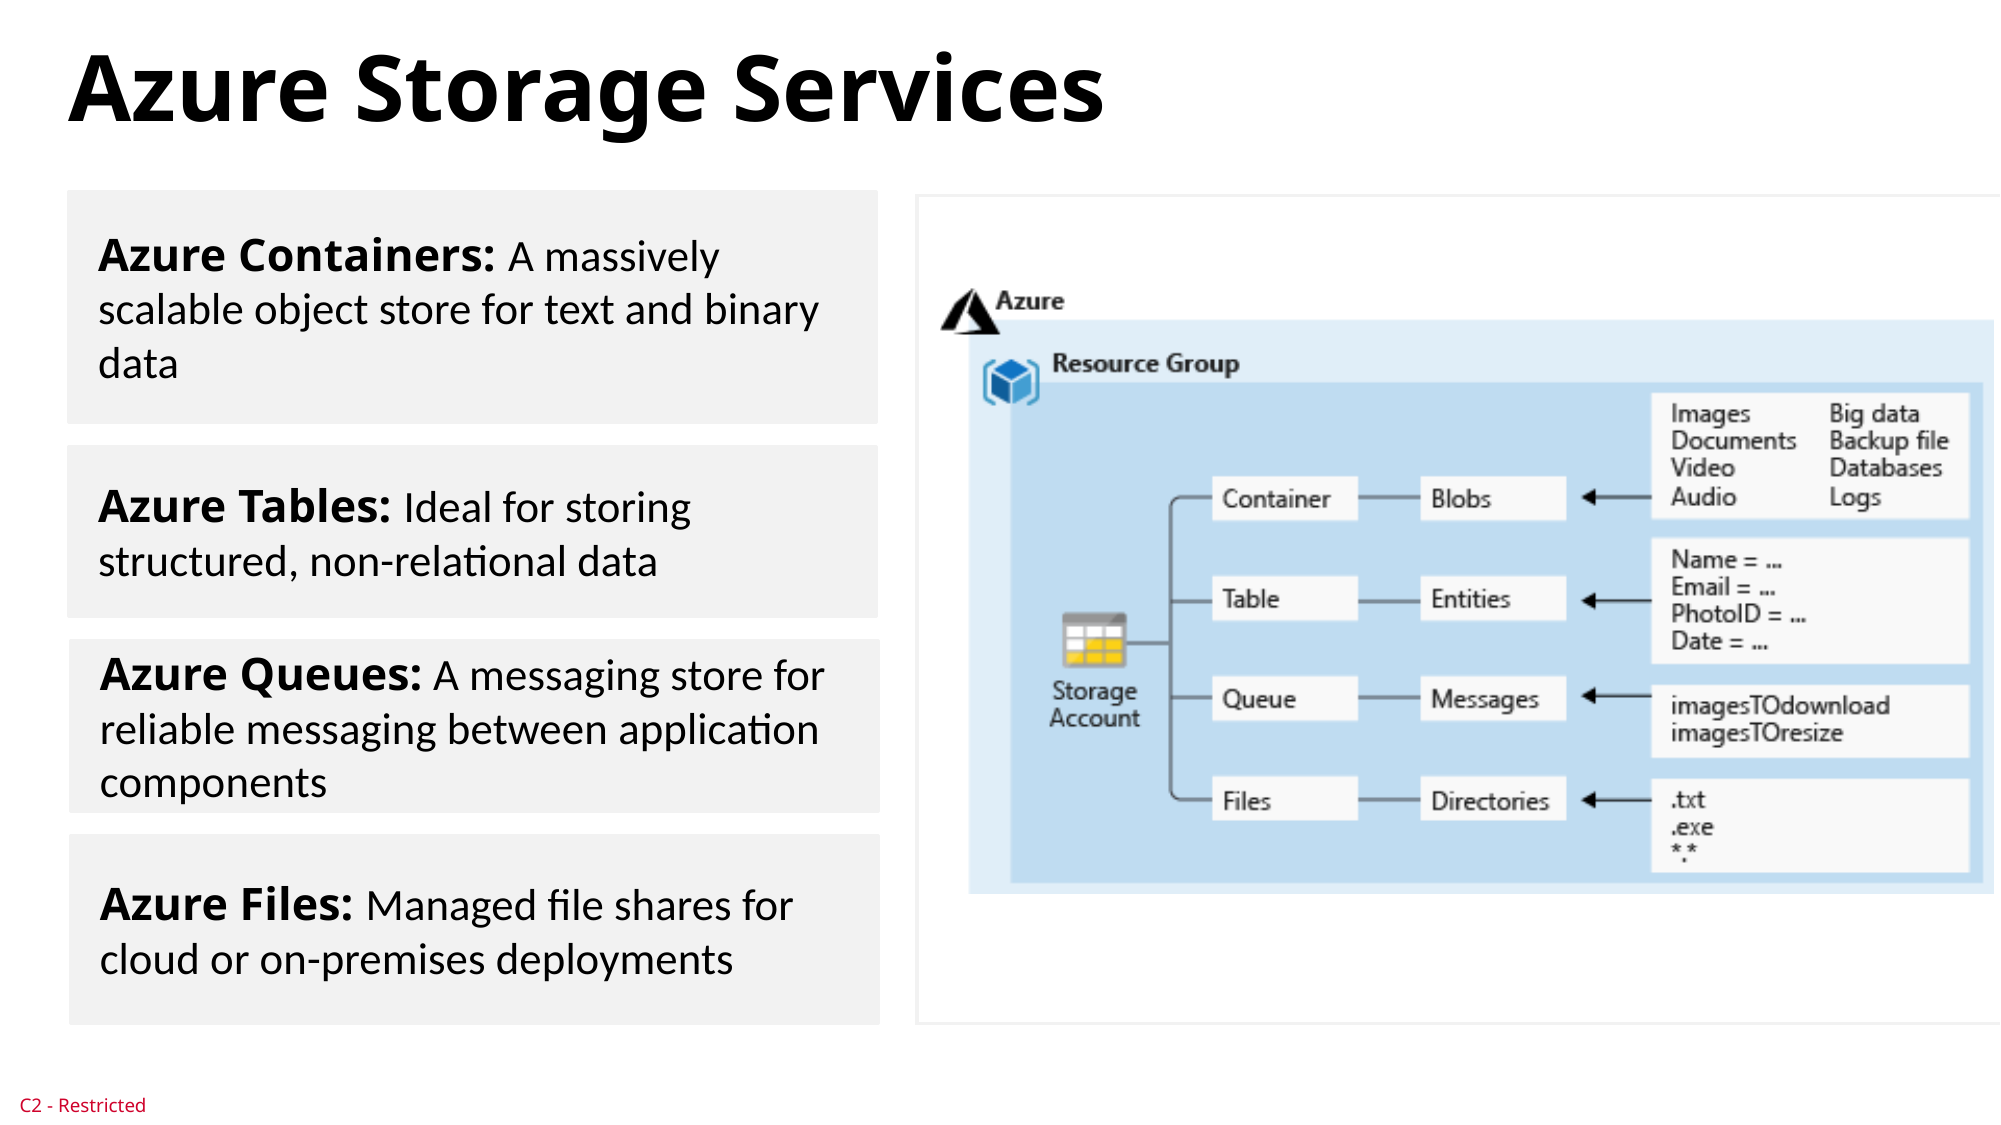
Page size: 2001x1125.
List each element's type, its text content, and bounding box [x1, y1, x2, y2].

text_box Azure Containers: A massively scalable object store for text and binary data [68, 191, 877, 423]
text_box [916, 195, 2000, 1024]
text_box Azure Files: Managed file shares for cloud or on-premises deployments [70, 835, 879, 1024]
text_box Azure Queues: A messaging store for reliable messaging between application components [70, 640, 879, 812]
picture [940, 287, 1994, 894]
text_box Azure Tables: Ideal for storing structured, non-relational data [68, 446, 877, 617]
text_box Azure Storage Services [54, 34, 1946, 103]
